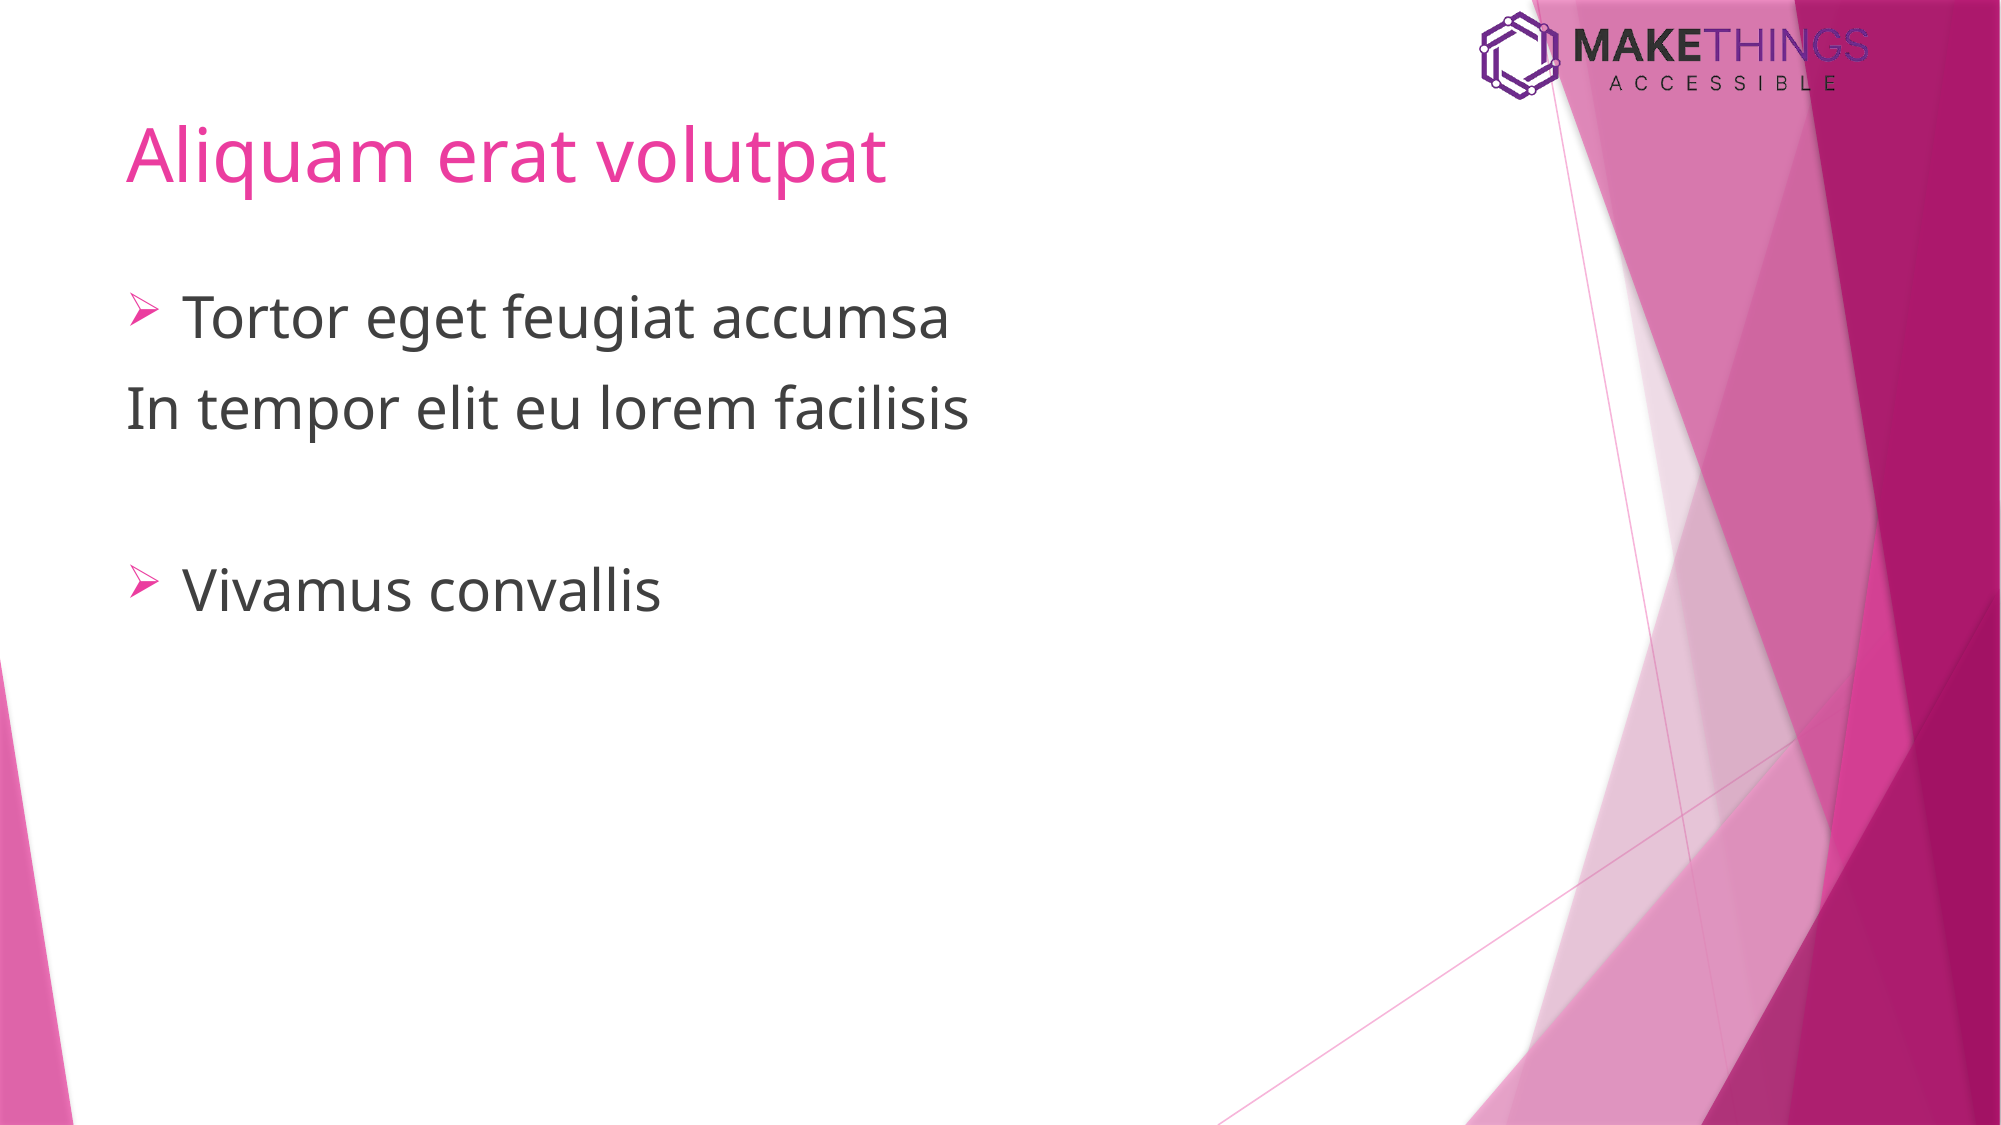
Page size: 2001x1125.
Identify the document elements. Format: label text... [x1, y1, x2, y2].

title Aliquam erat volutpat [111, 99, 1522, 272]
list Tortor eget feugiat accumsa In tempor elit eu lorem facilisis Vivamus convallis [111, 272, 1657, 991]
picture [1479, 11, 1869, 101]
